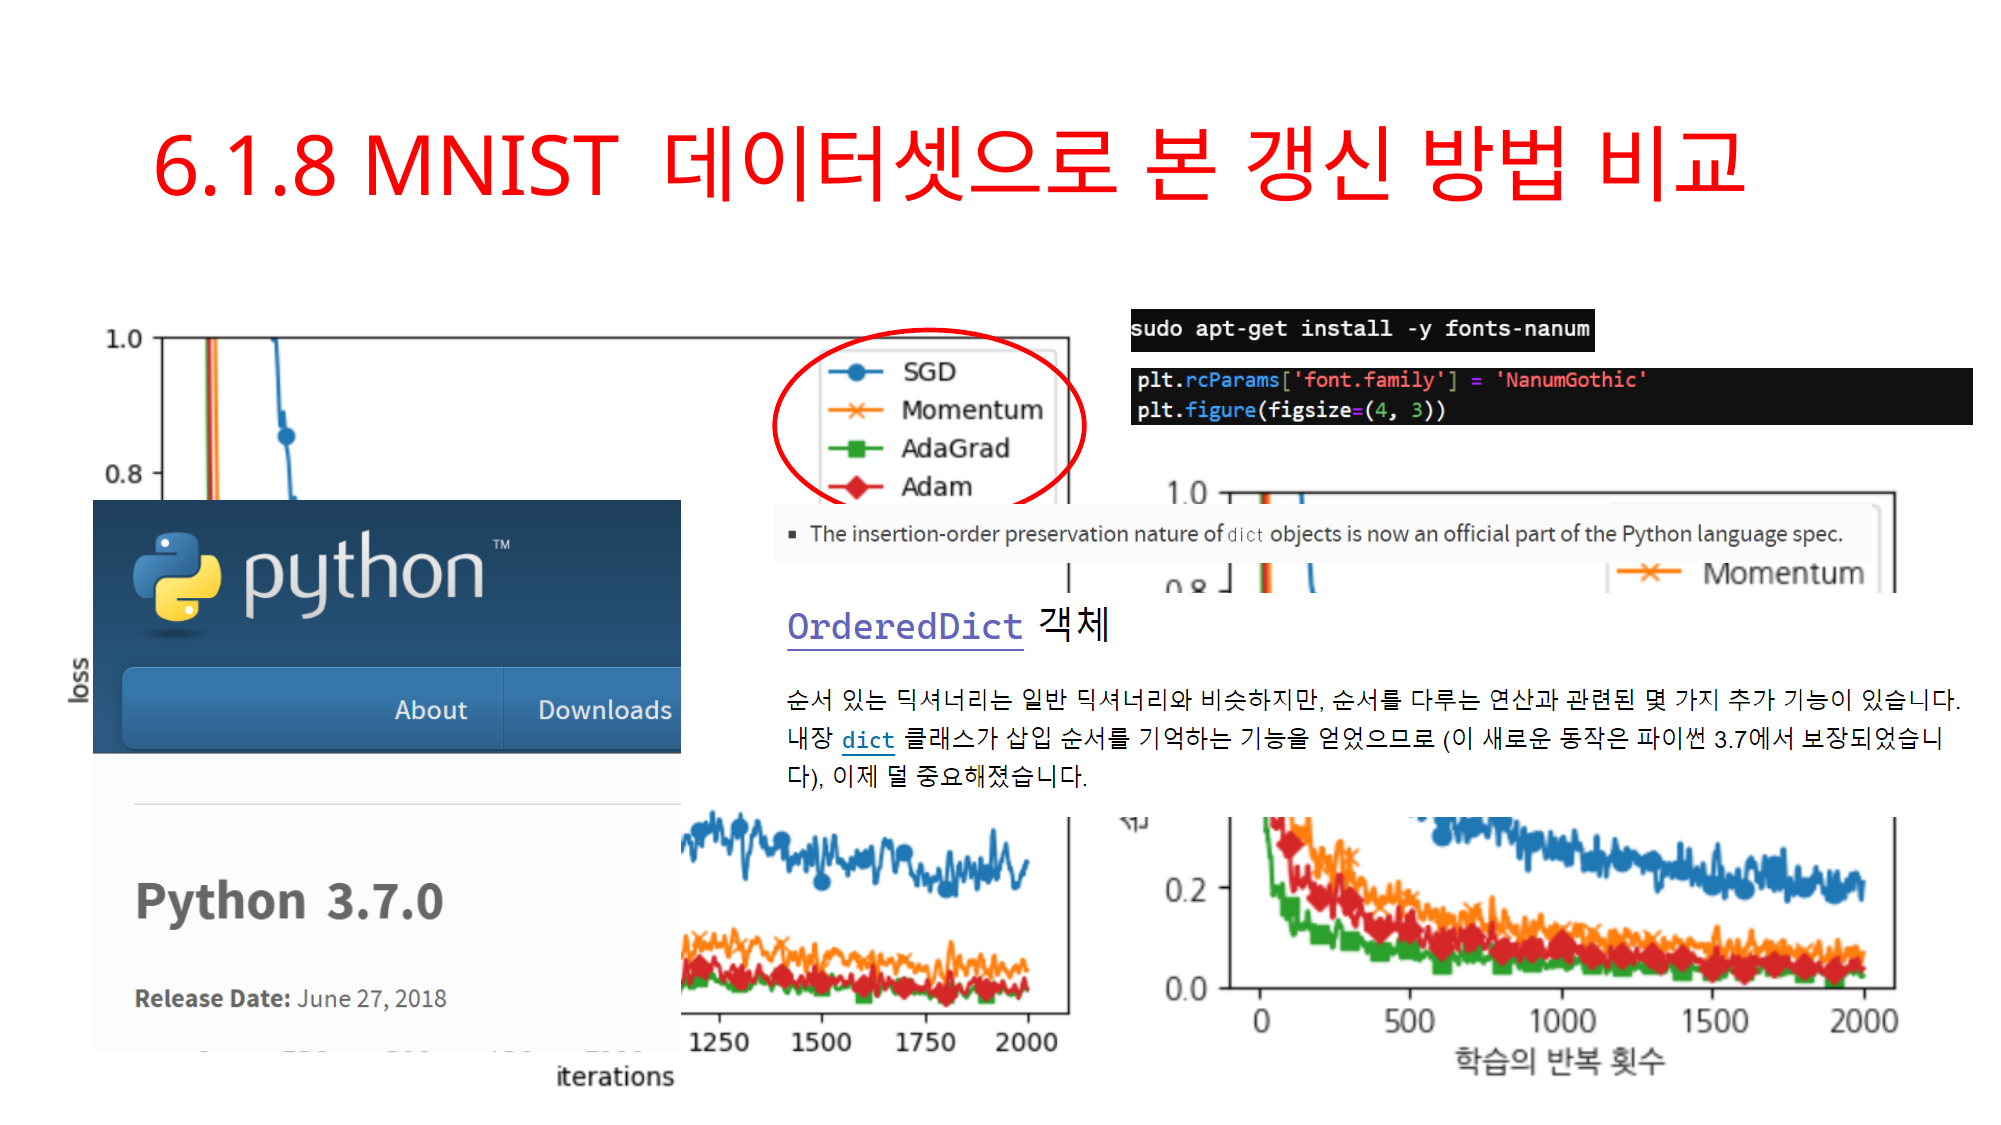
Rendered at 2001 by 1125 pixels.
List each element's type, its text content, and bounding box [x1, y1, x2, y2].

picture [1130, 367, 1973, 425]
picture [1130, 309, 1595, 352]
title 6.1.8 MNIST 데이터셋으로 본 갱신 방법 비교 [137, 59, 1863, 278]
picture [56, 312, 2001, 1106]
